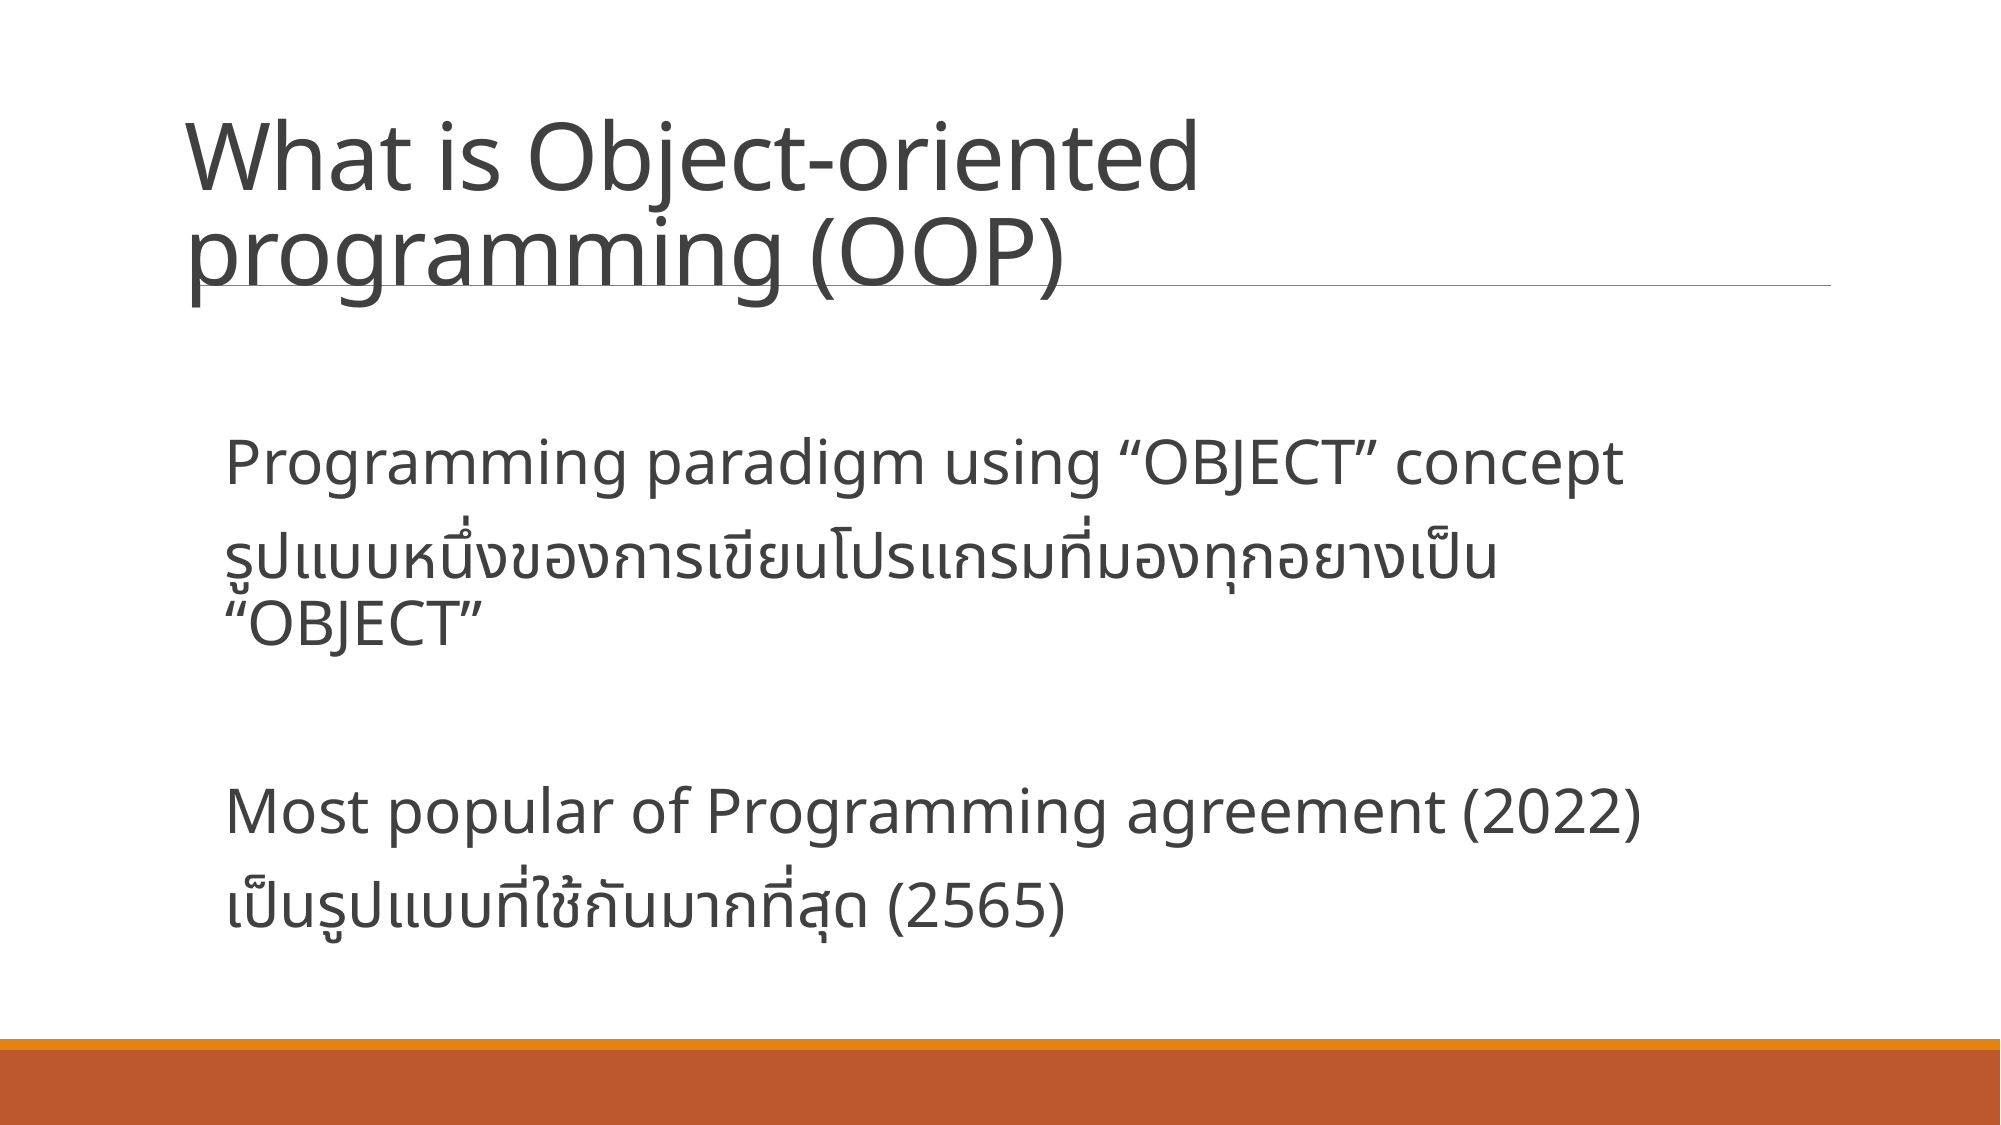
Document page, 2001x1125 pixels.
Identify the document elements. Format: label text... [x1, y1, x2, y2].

list Programming paradigm using “OBJECT” concept รูปแบบหนึ่งของการเขียนโปรแกรมที่มองทุกอยางเป็น “OBJECT” Most popular of Programming agreement (2022) เป็นรูปแบบที่ใช้กันมากที่สุด (2565) [210, 423, 1698, 953]
title What is Object-oriented programming (OOP) [169, 106, 1831, 313]
